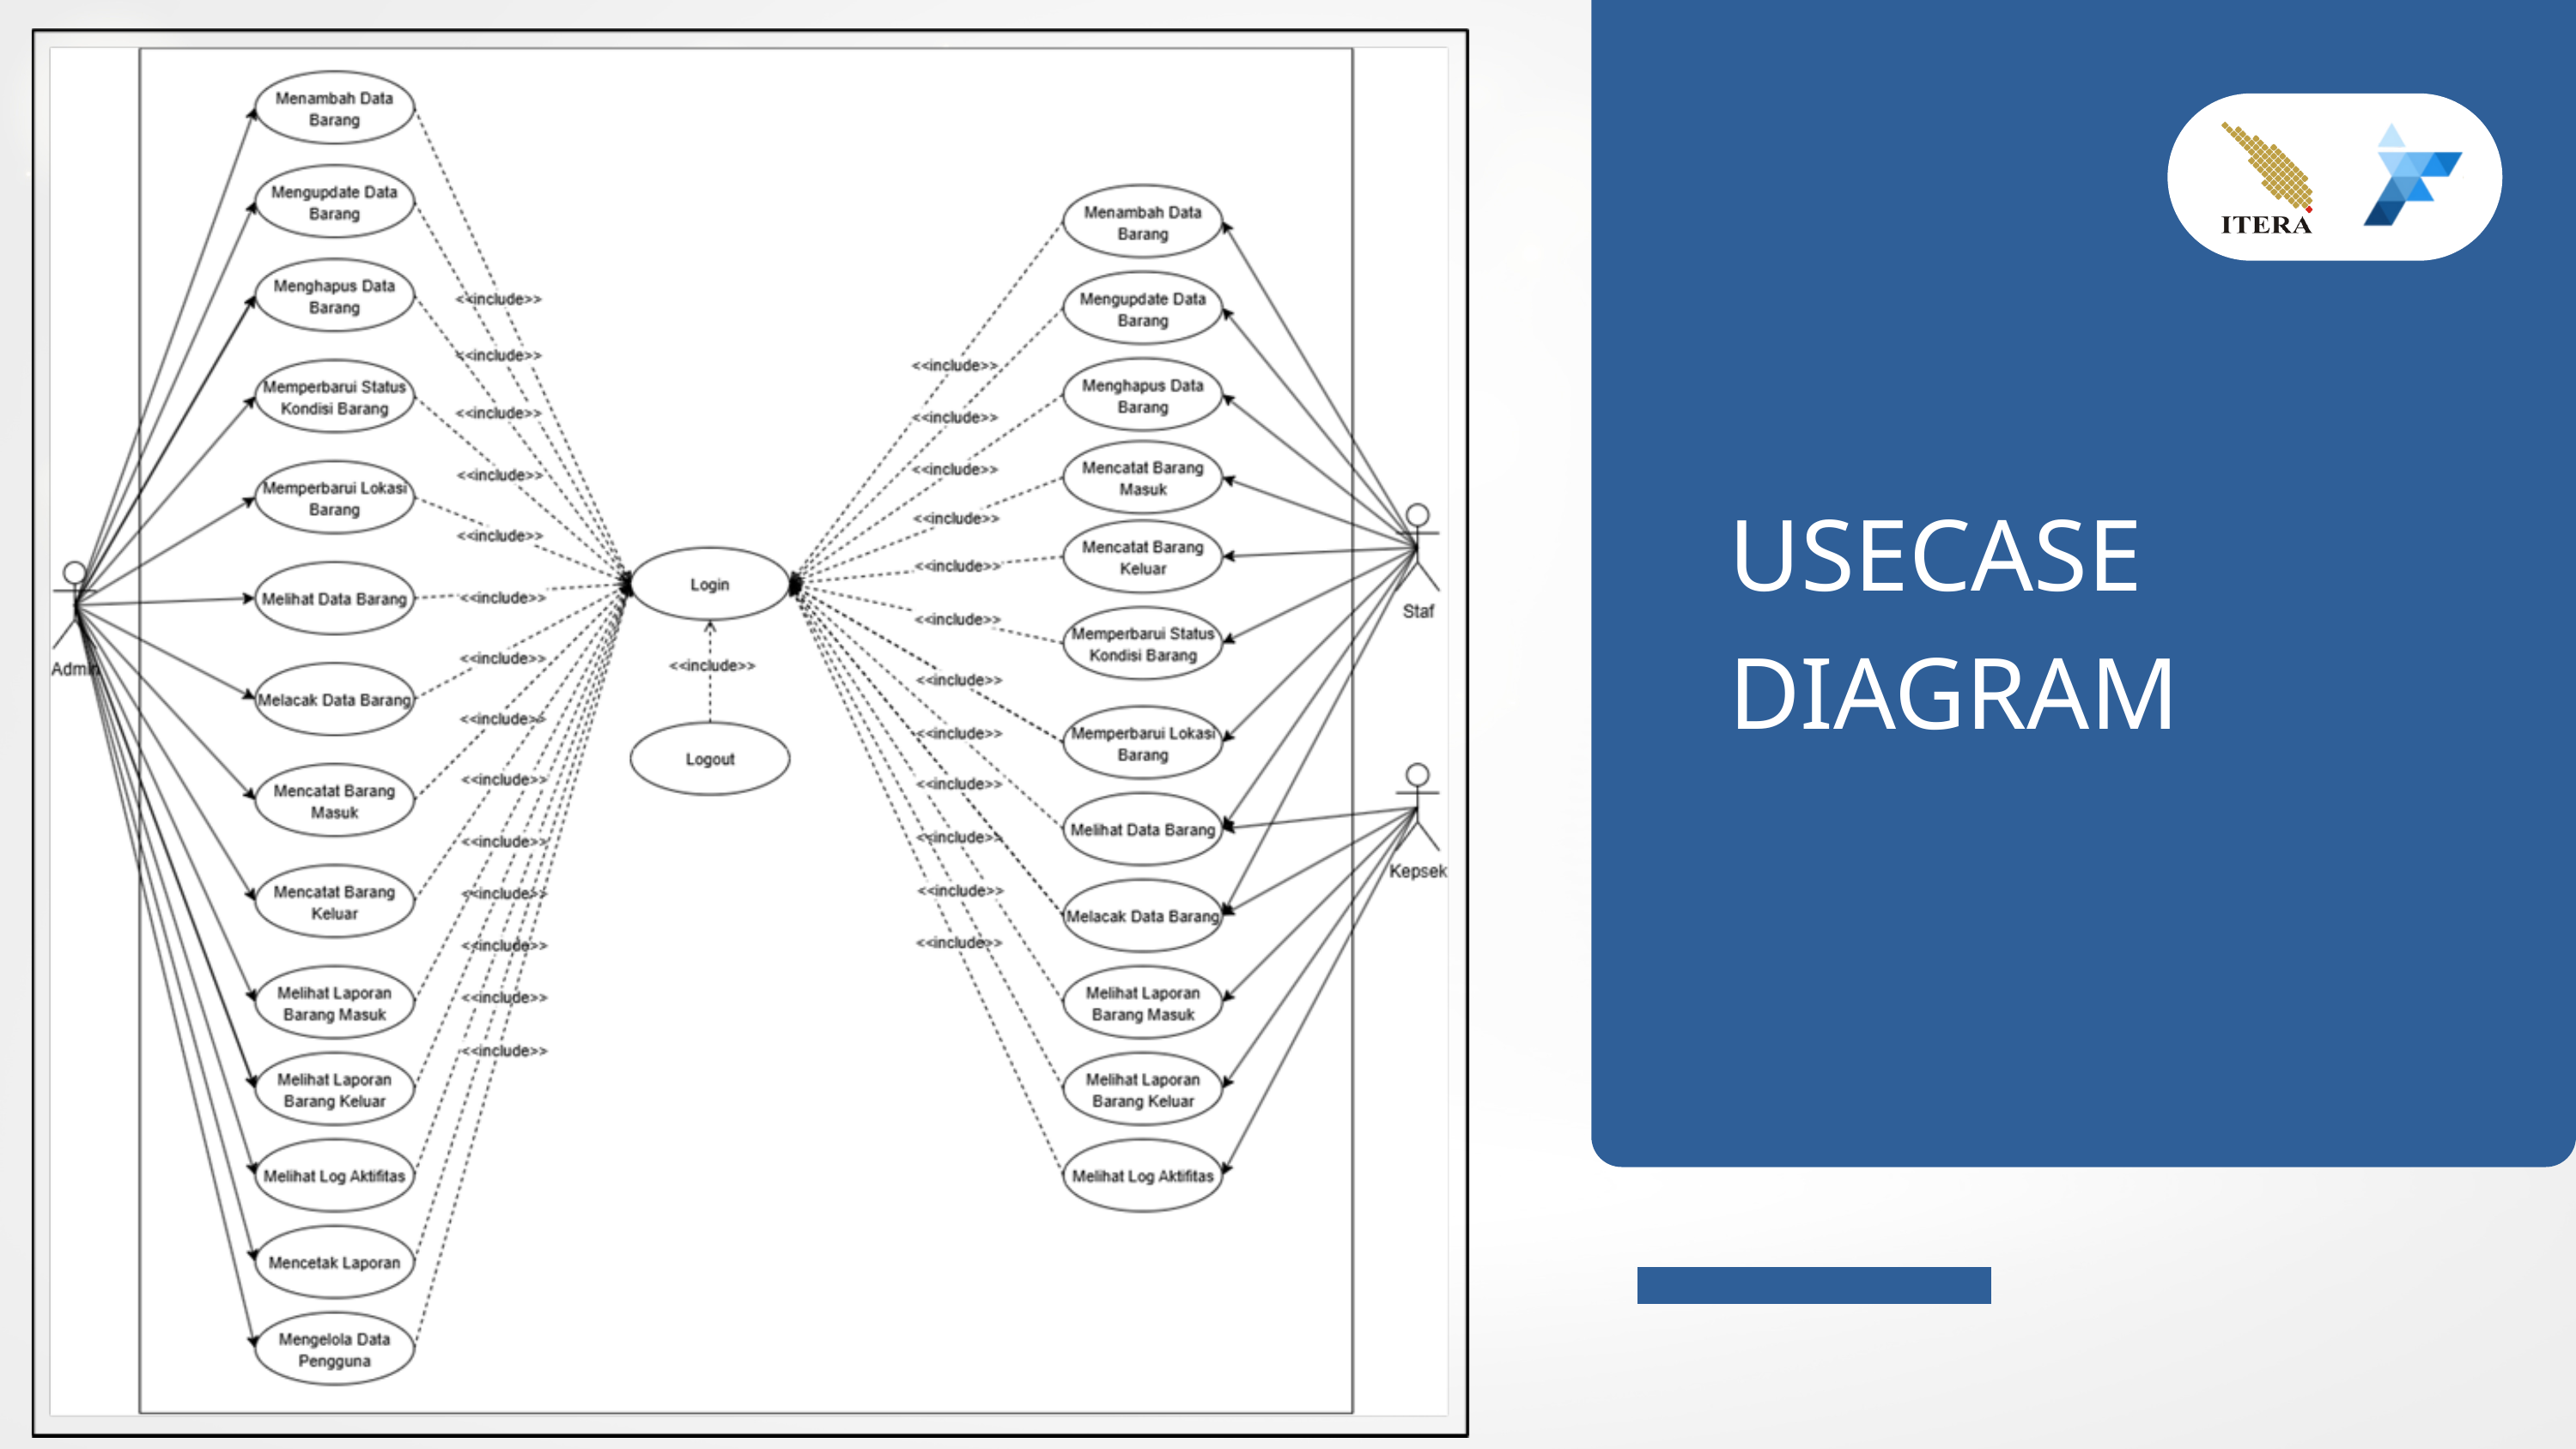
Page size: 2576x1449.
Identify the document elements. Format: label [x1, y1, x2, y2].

text_box [31, 28, 1470, 1438]
text_box [1637, 1266, 1992, 1304]
text_box [1591, 0, 2576, 1167]
text_box [0, 0, 2576, 1449]
text_box [2167, 93, 2503, 261]
